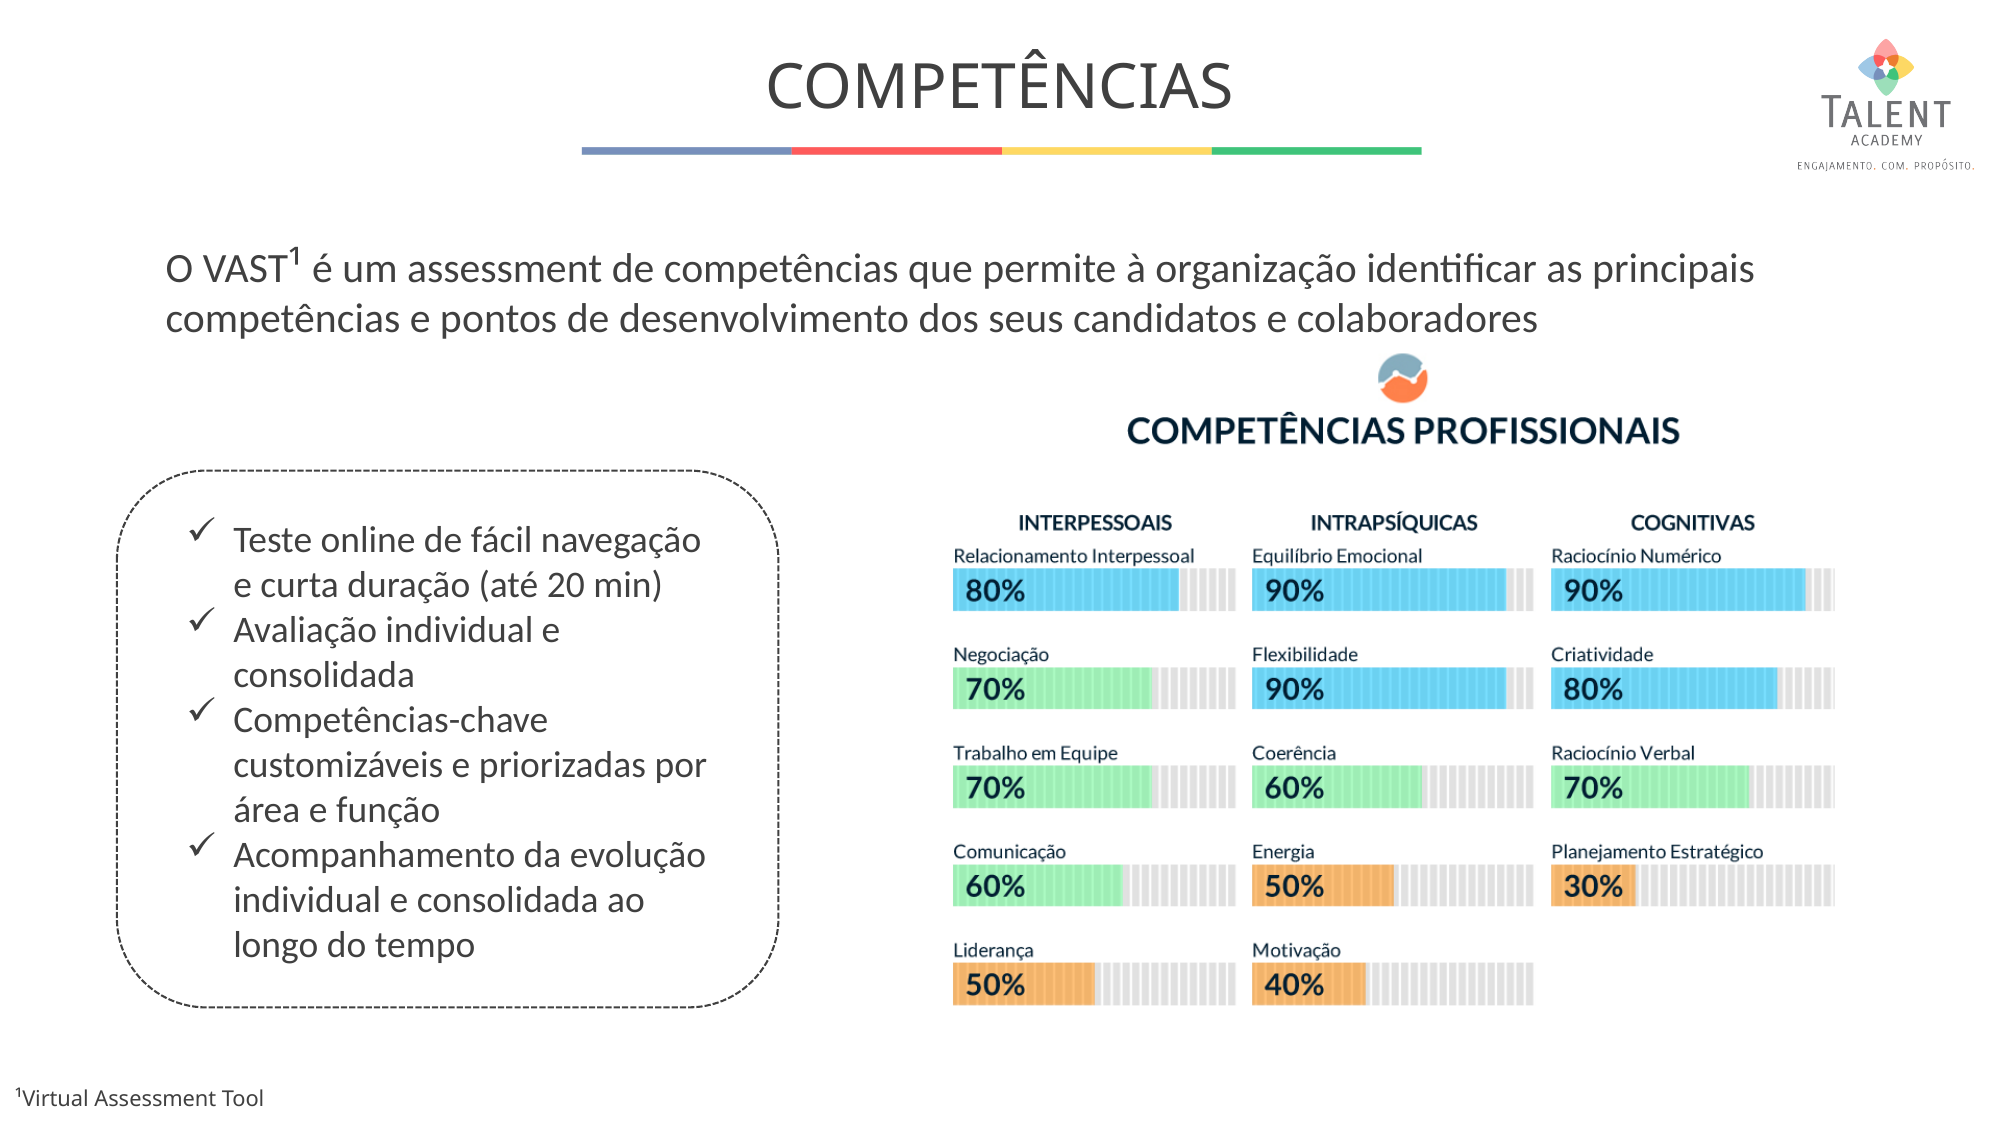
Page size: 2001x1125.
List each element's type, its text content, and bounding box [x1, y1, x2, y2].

text_box ¹Virtual Assessment Tool [0, 1076, 1595, 1118]
title COMPETÊNCIAS [0, 0, 2000, 178]
text_box O VAST¹ é um assessment de competências que permite à organização identificar as principais competências e pontos de desenvolvimento dos seus candidatos e colaboradores [150, 233, 1916, 349]
picture [878, 342, 1916, 1020]
picture [1784, 35, 1979, 196]
text_box [115, 469, 780, 1009]
text_box Teste online de fácil navegação e curta duração (até 20 min) Avaliação individual e consolidada Competências-chave customizáveis e priorizadas por área e função Acompanhamento da evolução individual e consolidada ao longo do tempo [171, 507, 728, 973]
picture [581, 147, 1422, 155]
